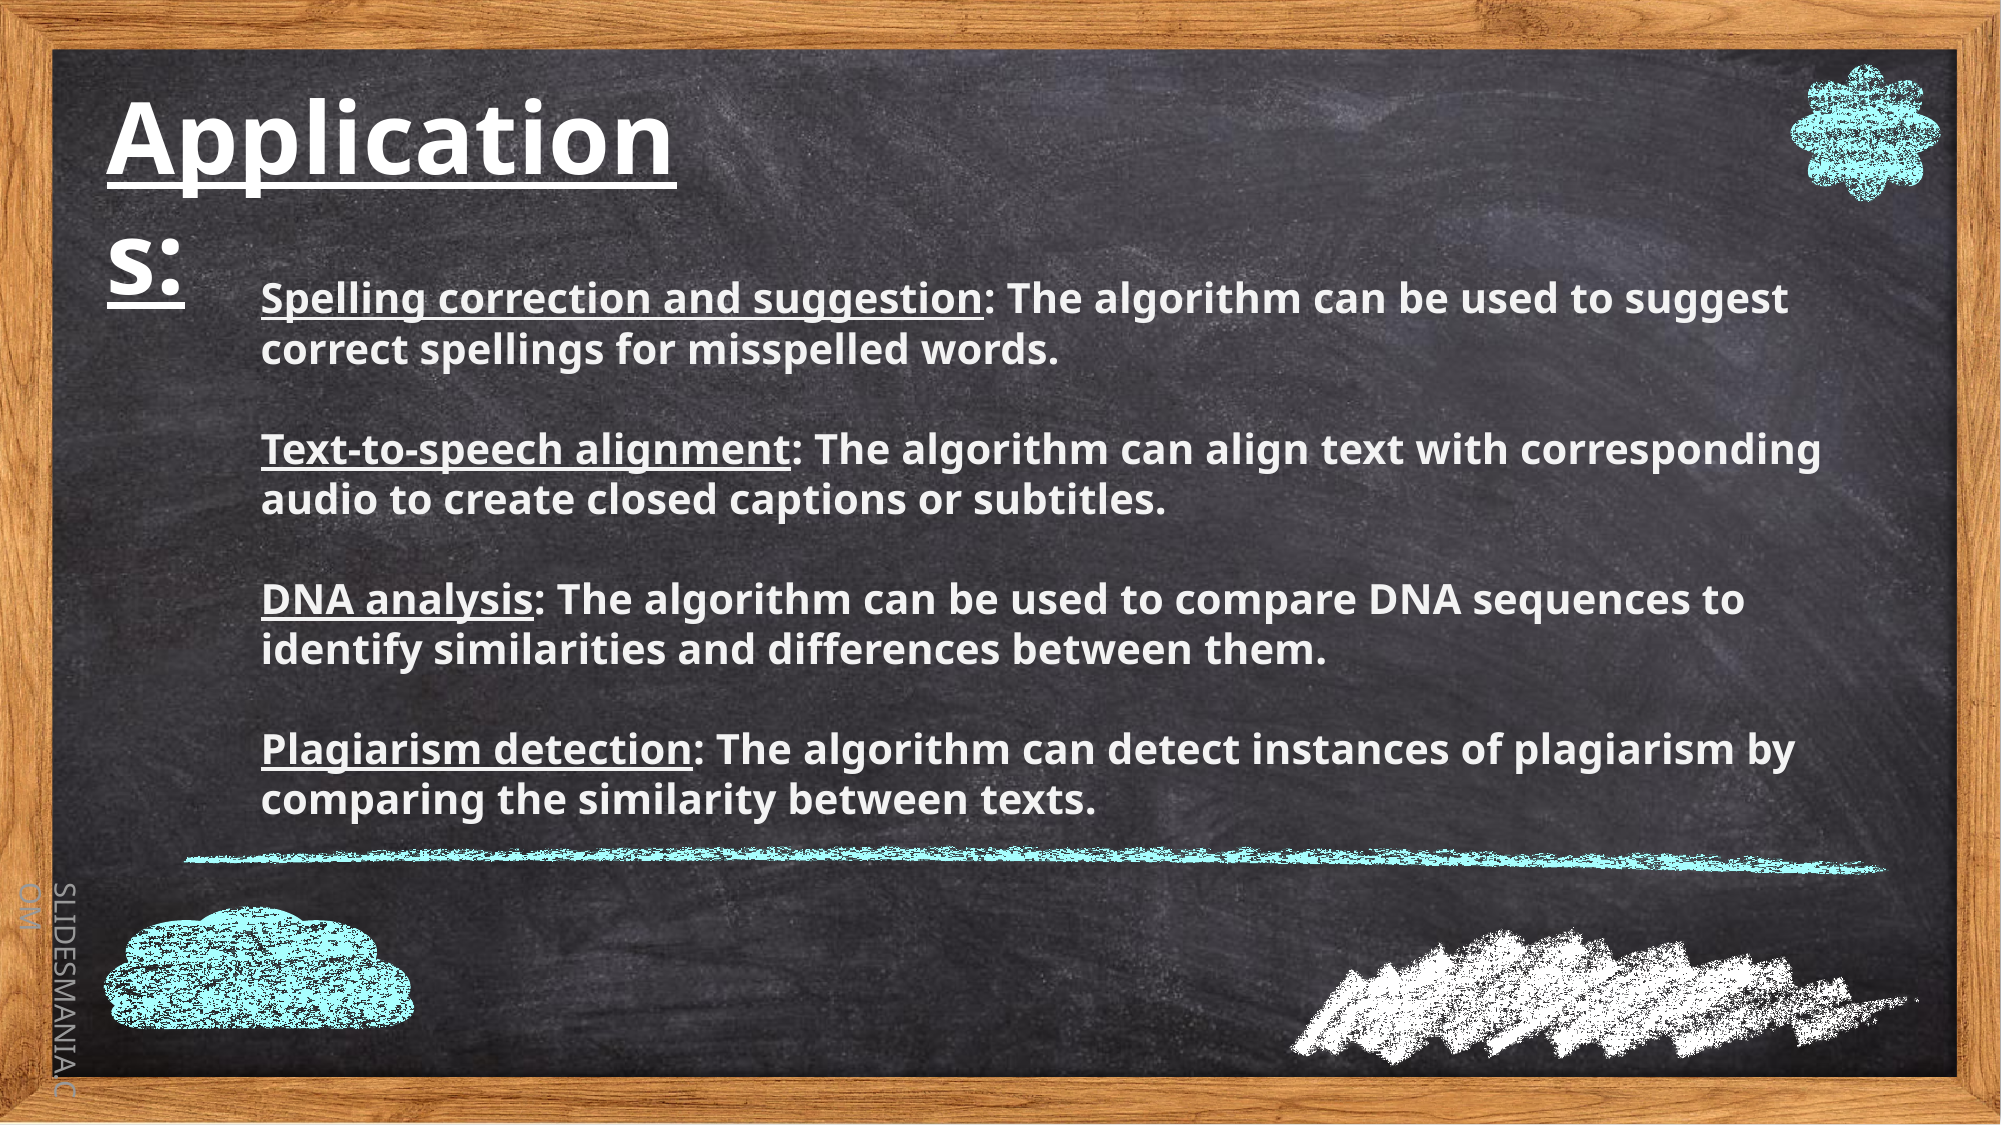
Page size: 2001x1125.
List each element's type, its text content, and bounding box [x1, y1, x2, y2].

picture [0, 0, 2001, 1125]
text_box Applications: [92, 66, 737, 322]
title Spelling correction and suggestion: The algorithm can be used to suggest correct spellings for misspelled words. Text-to-speech alignment: The algorithm can align text with corresponding audio to create closed captions or subtitles. DNA analysis: The algorithm can be used to compare DNA sequences to identify similarities and differences between them. Plagiarism detection: The algorithm can detect instances of plagiarism by comparing the similarity between texts. [240, 202, 1891, 843]
